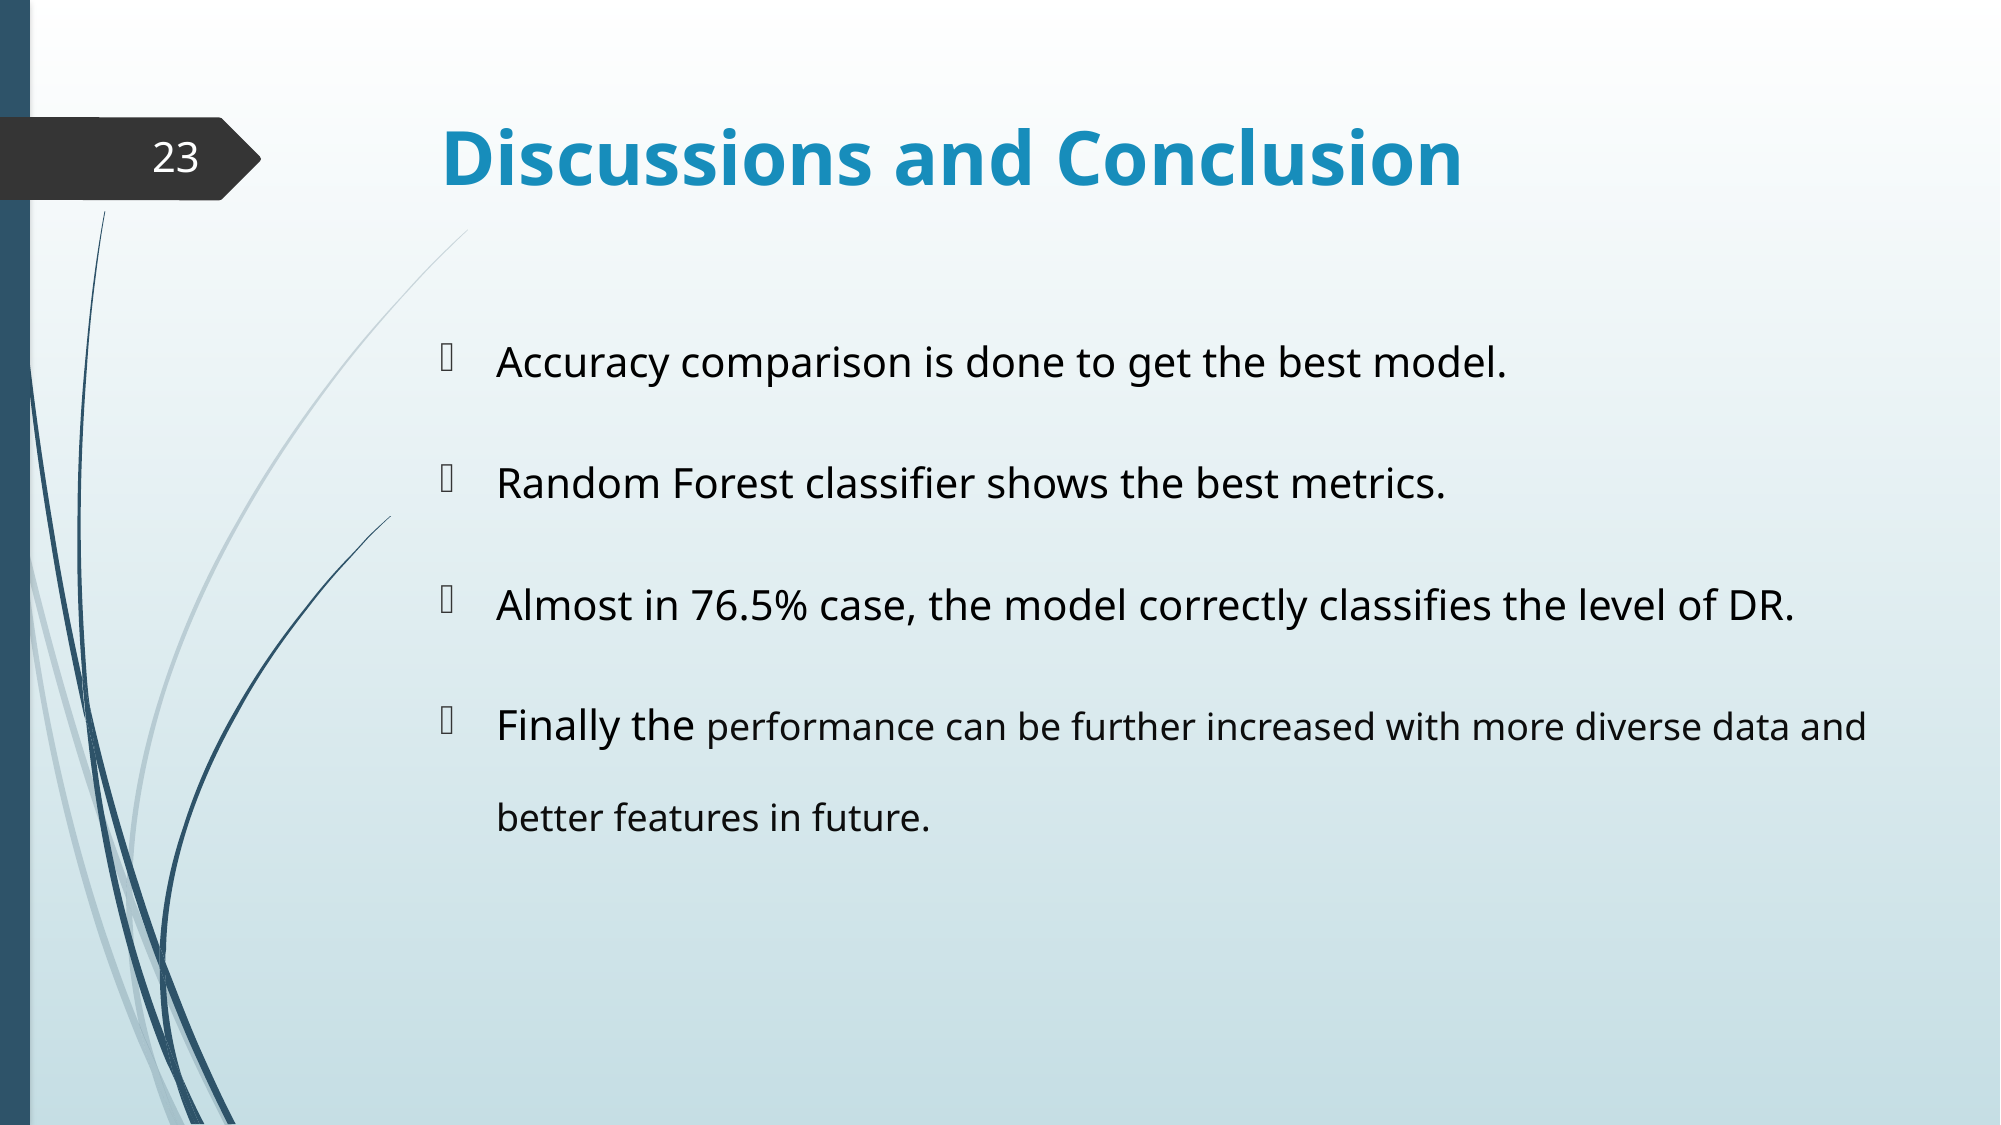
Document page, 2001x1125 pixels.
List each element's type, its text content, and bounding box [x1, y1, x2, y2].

title Discussions and Conclusion [425, 102, 1888, 278]
list Accuracy comparison is done to get the best model. Random Forest classifier shows the best metrics. Almost in 76.5% case, the model correctly classifies the level of DR. Finally the performance can be further increased with more diverse data and better features in future. [424, 278, 1888, 1105]
slide_number 23 [87, 129, 216, 190]
